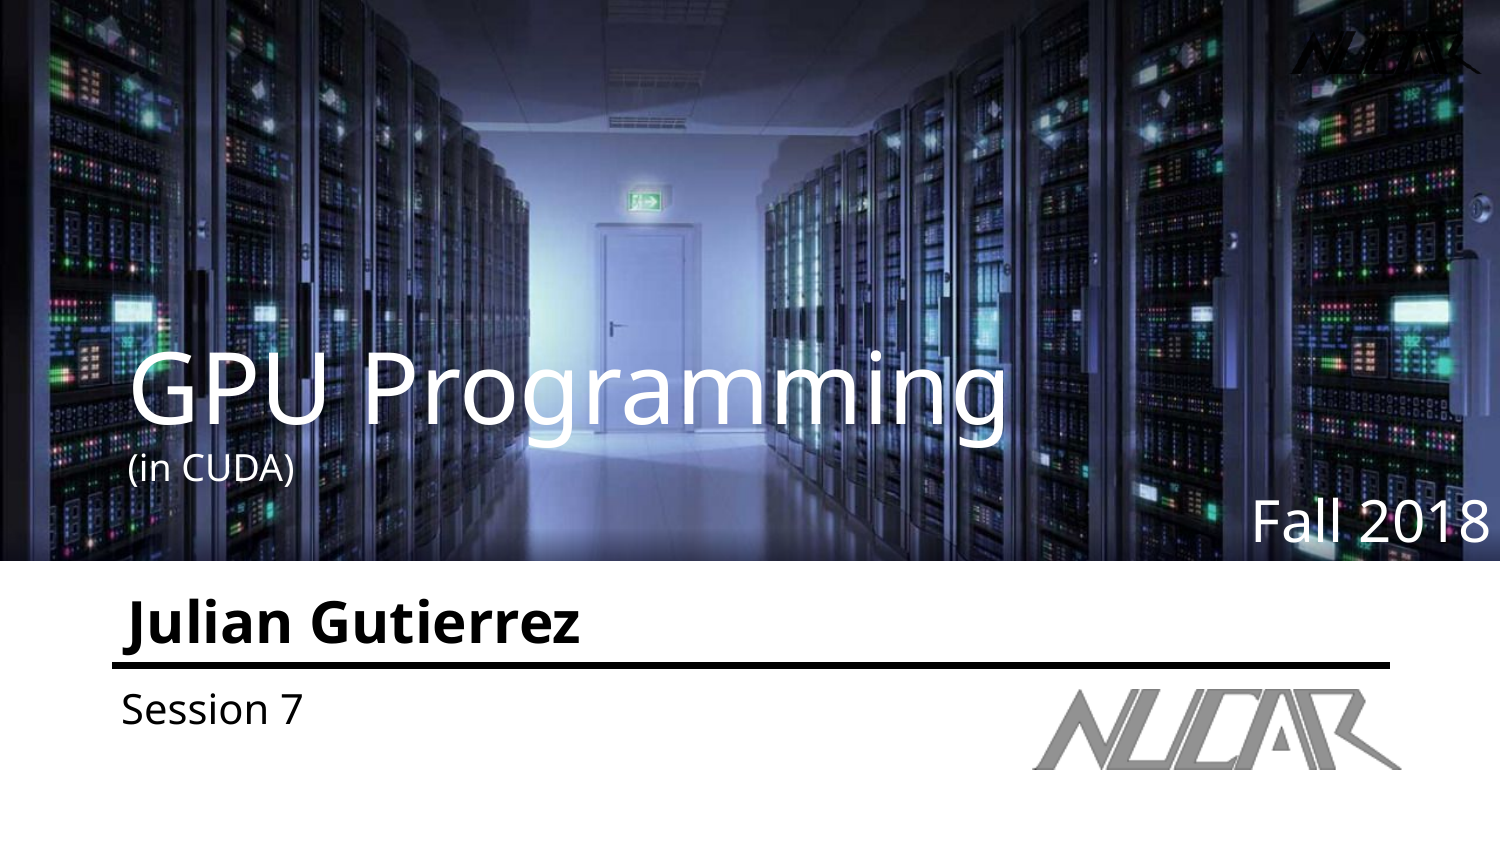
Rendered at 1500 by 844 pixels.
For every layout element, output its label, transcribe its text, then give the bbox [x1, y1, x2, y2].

text_box Fall 2018 [1236, 476, 1500, 562]
text_box Julian Gutierrez [112, 577, 1476, 709]
picture [1032, 689, 1408, 770]
text_box Session 7 [106, 675, 319, 741]
picture [0, 0, 1500, 561]
title GPU Programming (in CUDA) [112, 314, 1052, 505]
